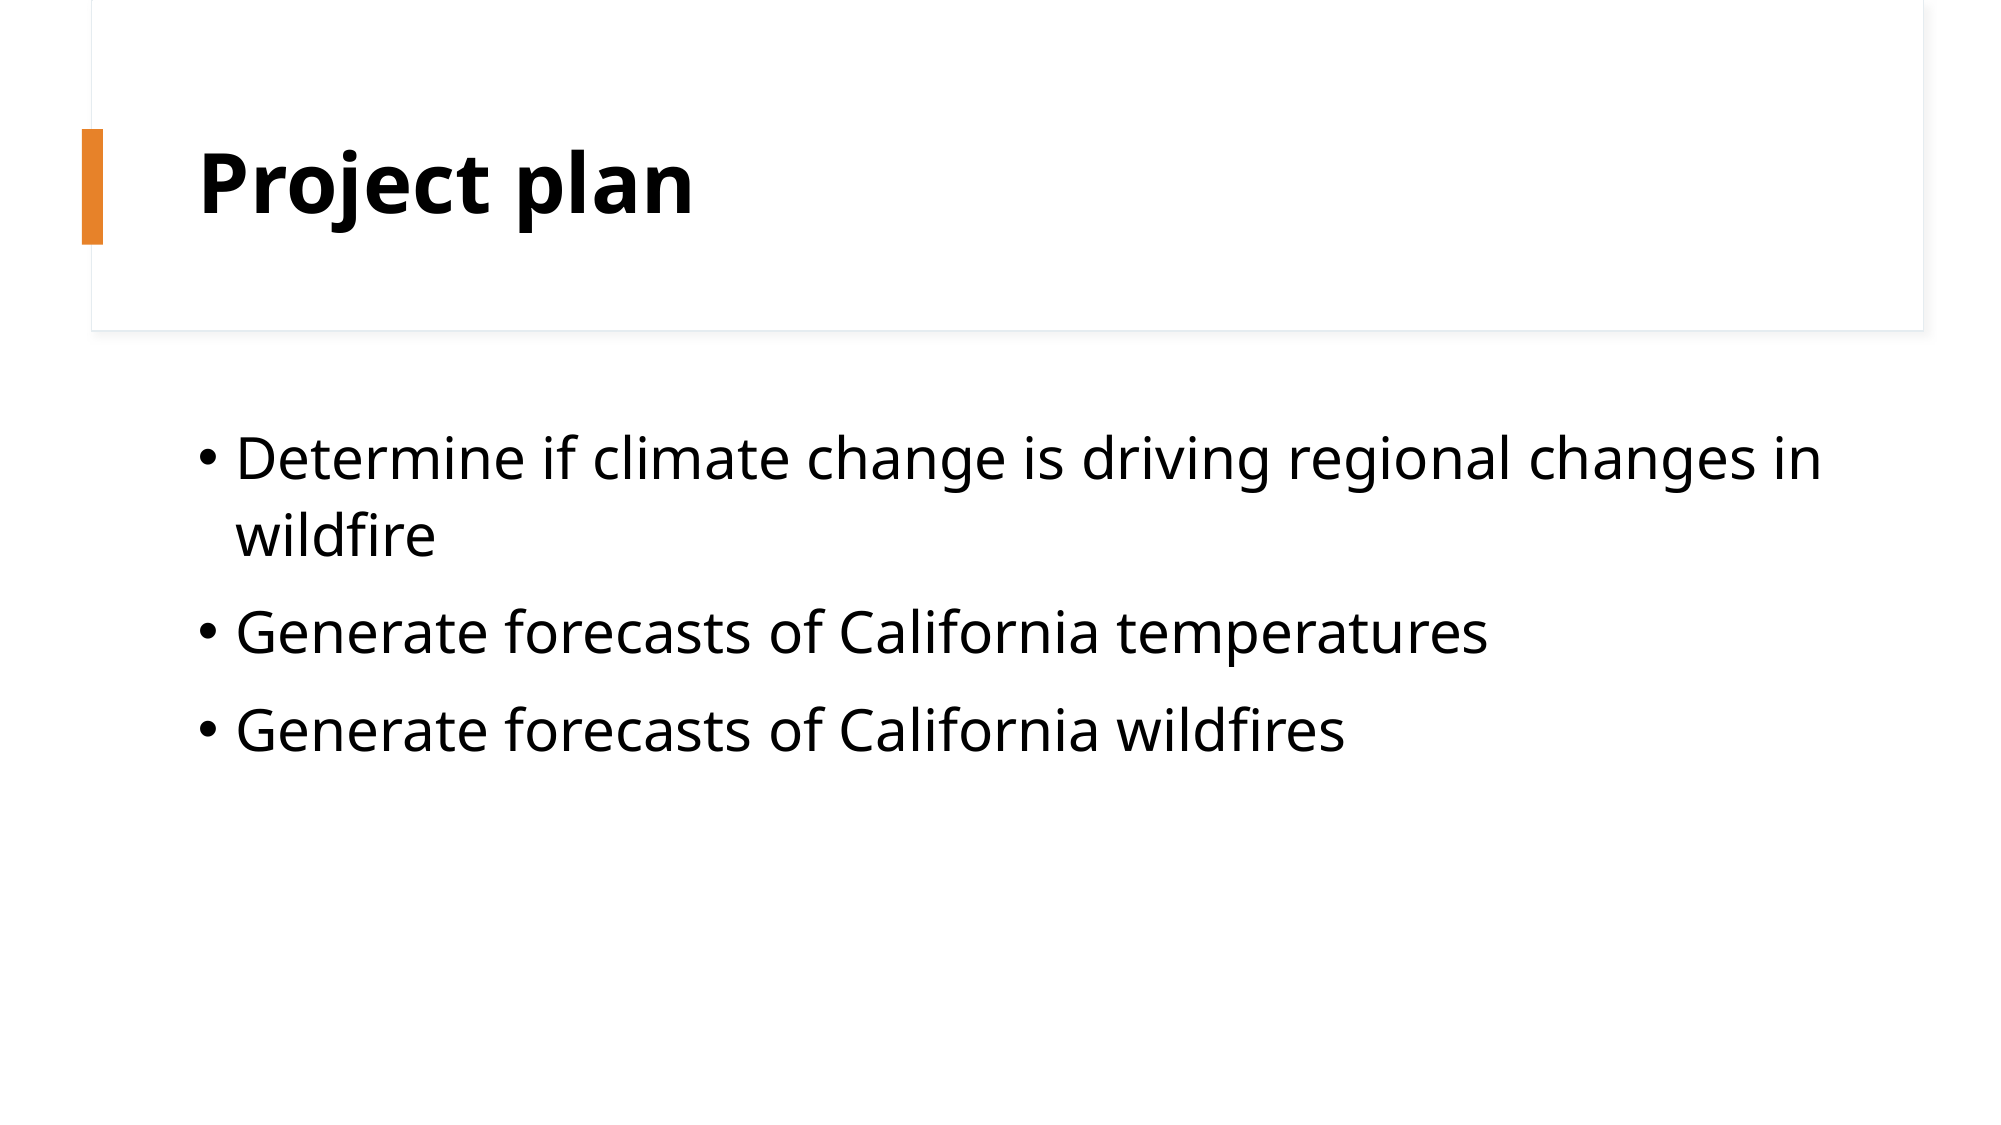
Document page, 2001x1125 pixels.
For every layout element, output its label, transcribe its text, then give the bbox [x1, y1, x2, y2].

list Determine if climate change is driving regional changes in wildfire Generate forecasts of California temperatures Generate forecasts of California wildfires [183, 406, 1851, 1013]
title Project plan [183, 90, 1851, 284]
